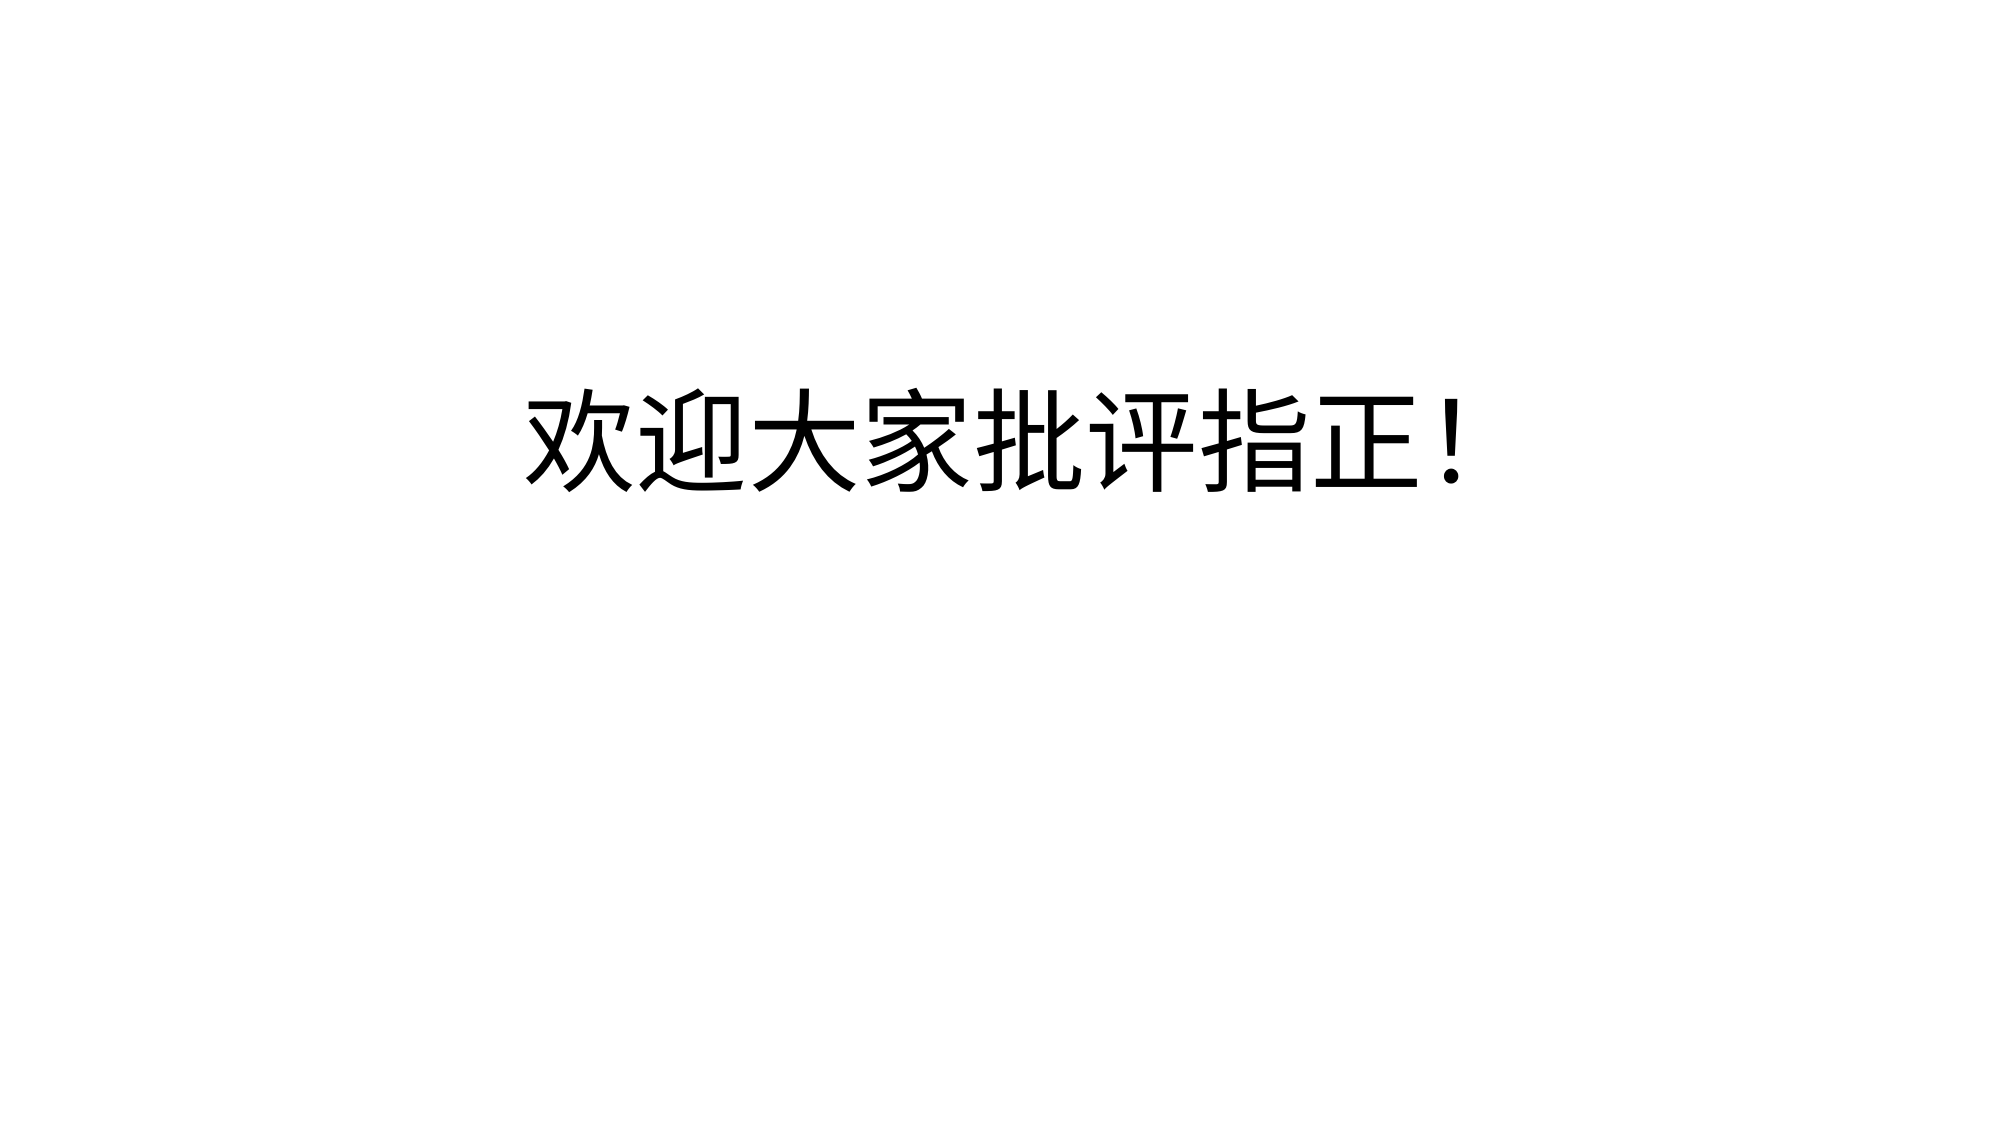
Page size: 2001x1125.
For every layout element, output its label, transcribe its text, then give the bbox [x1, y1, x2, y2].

text_box 欢迎大家批评指正！ [508, 363, 1551, 513]
